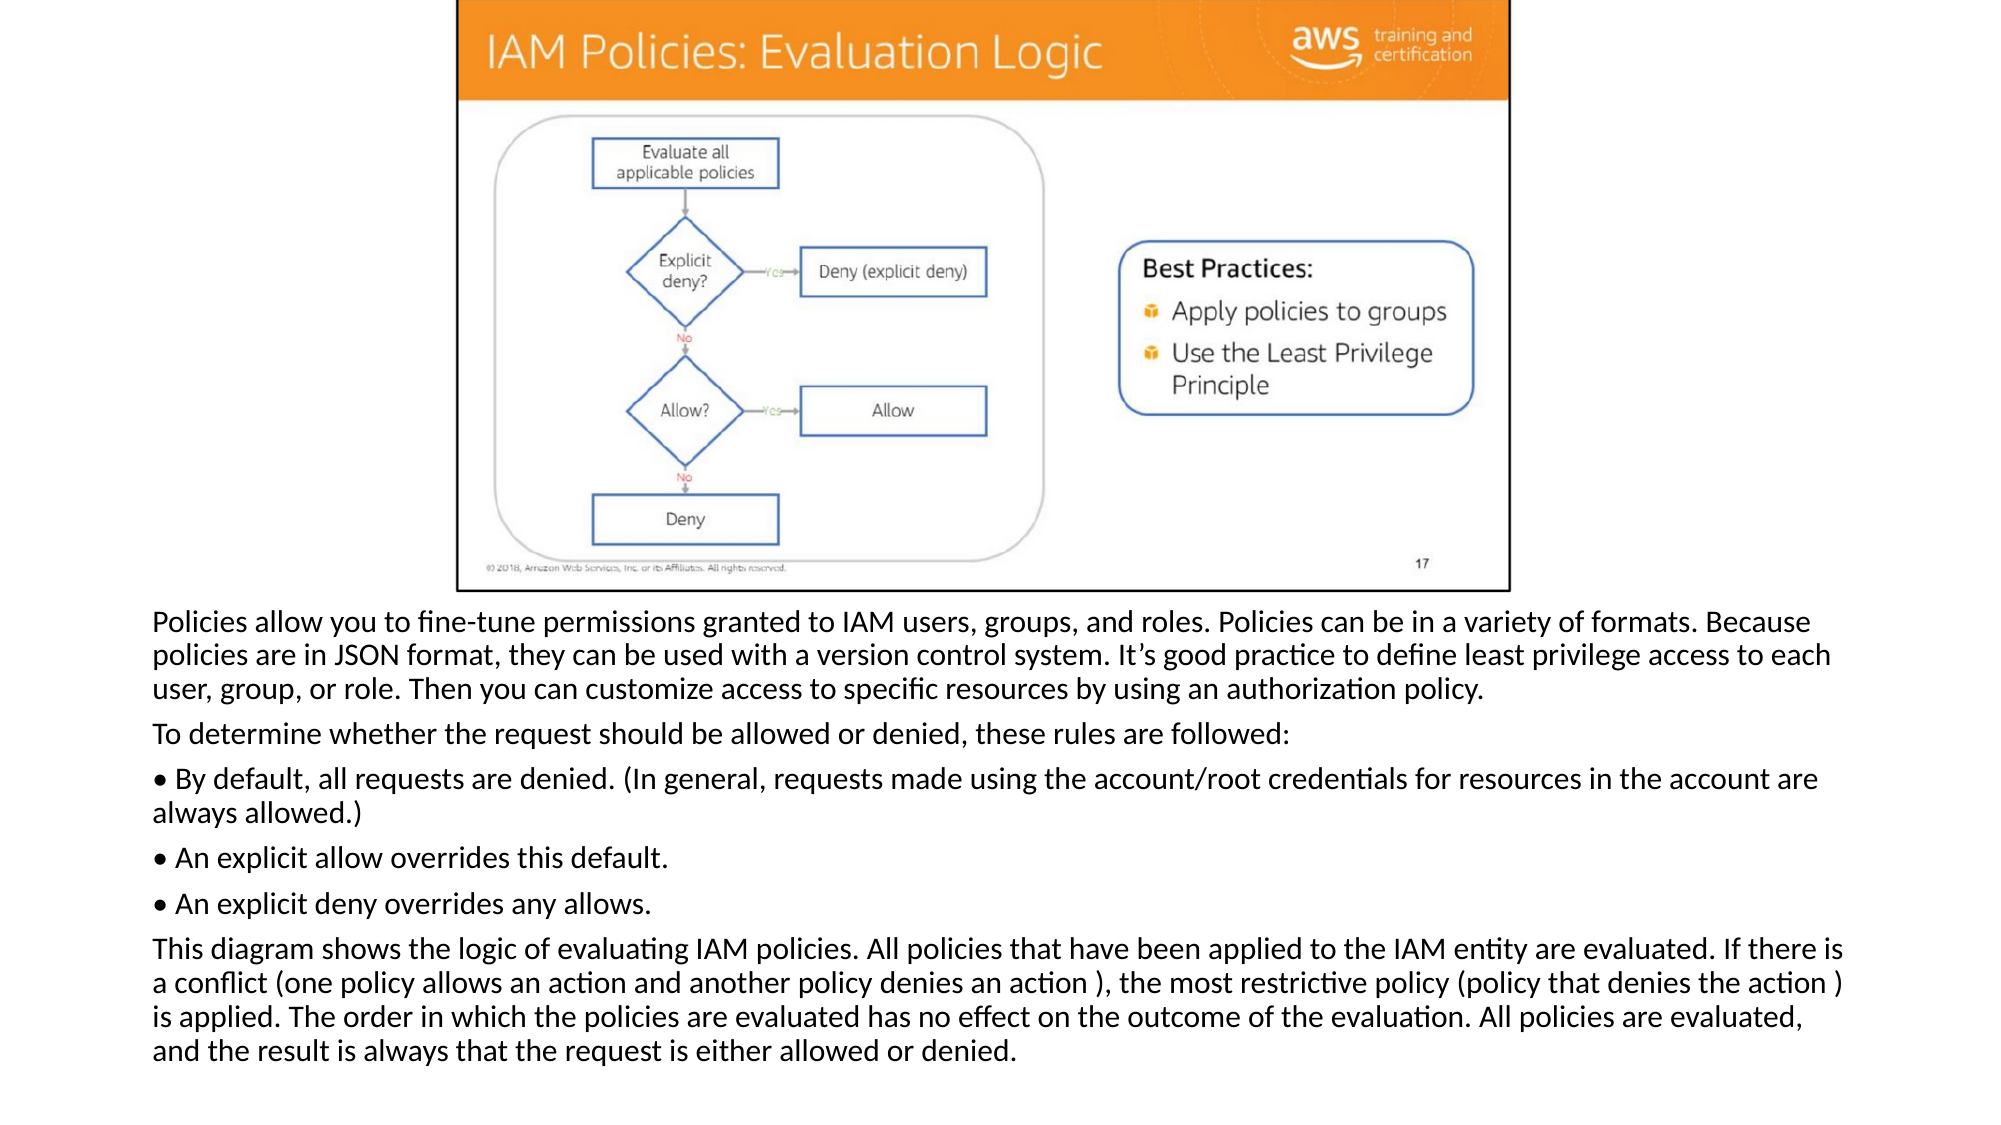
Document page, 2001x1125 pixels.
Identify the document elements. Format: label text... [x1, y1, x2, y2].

picture [453, 0, 1514, 598]
list Policies allow you to fine-tune permissions granted to IAM users, groups, and roles. Policies can be in a variety of formats. Because policies are in JSON format, they can be used with a version control system. It’s good practice to define least privilege access to each user, group, or role. Then you can customize access to specific resources by using an authorization policy. To determine whether the request should be allowed or denied, these rules are followed: • By default, all requests are denied. (In general, requests made using the account/root credentials for resources in the account are always allowed.) • An explicit allow overrides this default. • An explicit deny overrides any allows. This diagram shows the logic of evaluating IAM policies. All policies that have been applied to the IAM entity are evaluated. If there is a conflict (one policy allows an action and another policy denies an action ), the most restrictive policy (policy that denies the action ) is applied. The order in which the policies are evaluated has no effect on the outcome of the evaluation. All policies are evaluated, and the result is always that the request is either allowed or denied. [137, 597, 1863, 1085]
